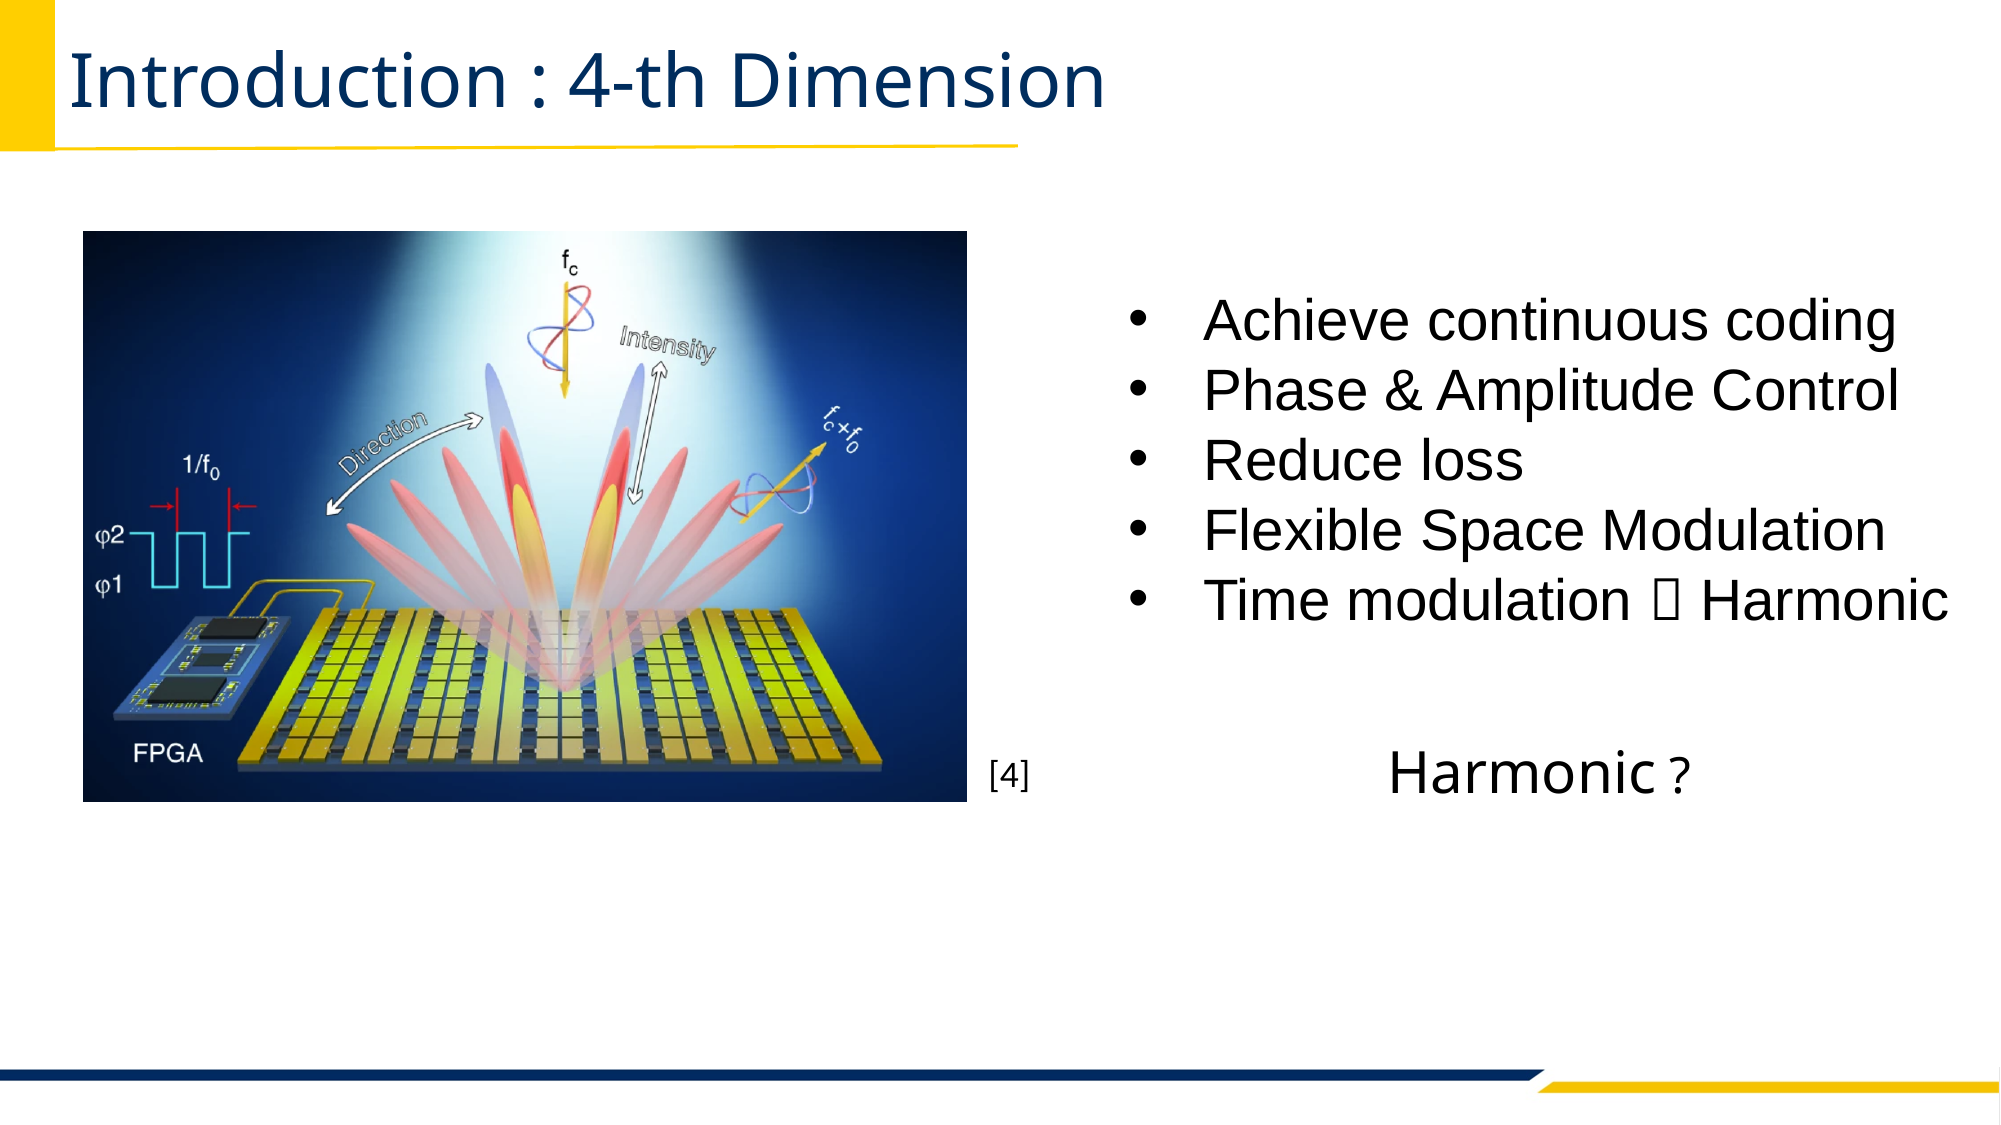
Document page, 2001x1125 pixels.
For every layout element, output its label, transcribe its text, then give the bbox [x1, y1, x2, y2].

text_box Harmonic ? [1372, 728, 1706, 813]
picture [83, 231, 968, 803]
text_box Introduction : 4-th Dimension [54, 34, 1426, 138]
text_box [4] [973, 742, 1046, 803]
picture [0, 1066, 2000, 1125]
text_box Achieve continuous coding Phase & Amplitude Control Reduce loss Flexible Space Modulation Time modulation  Harmonic [1113, 275, 1966, 640]
